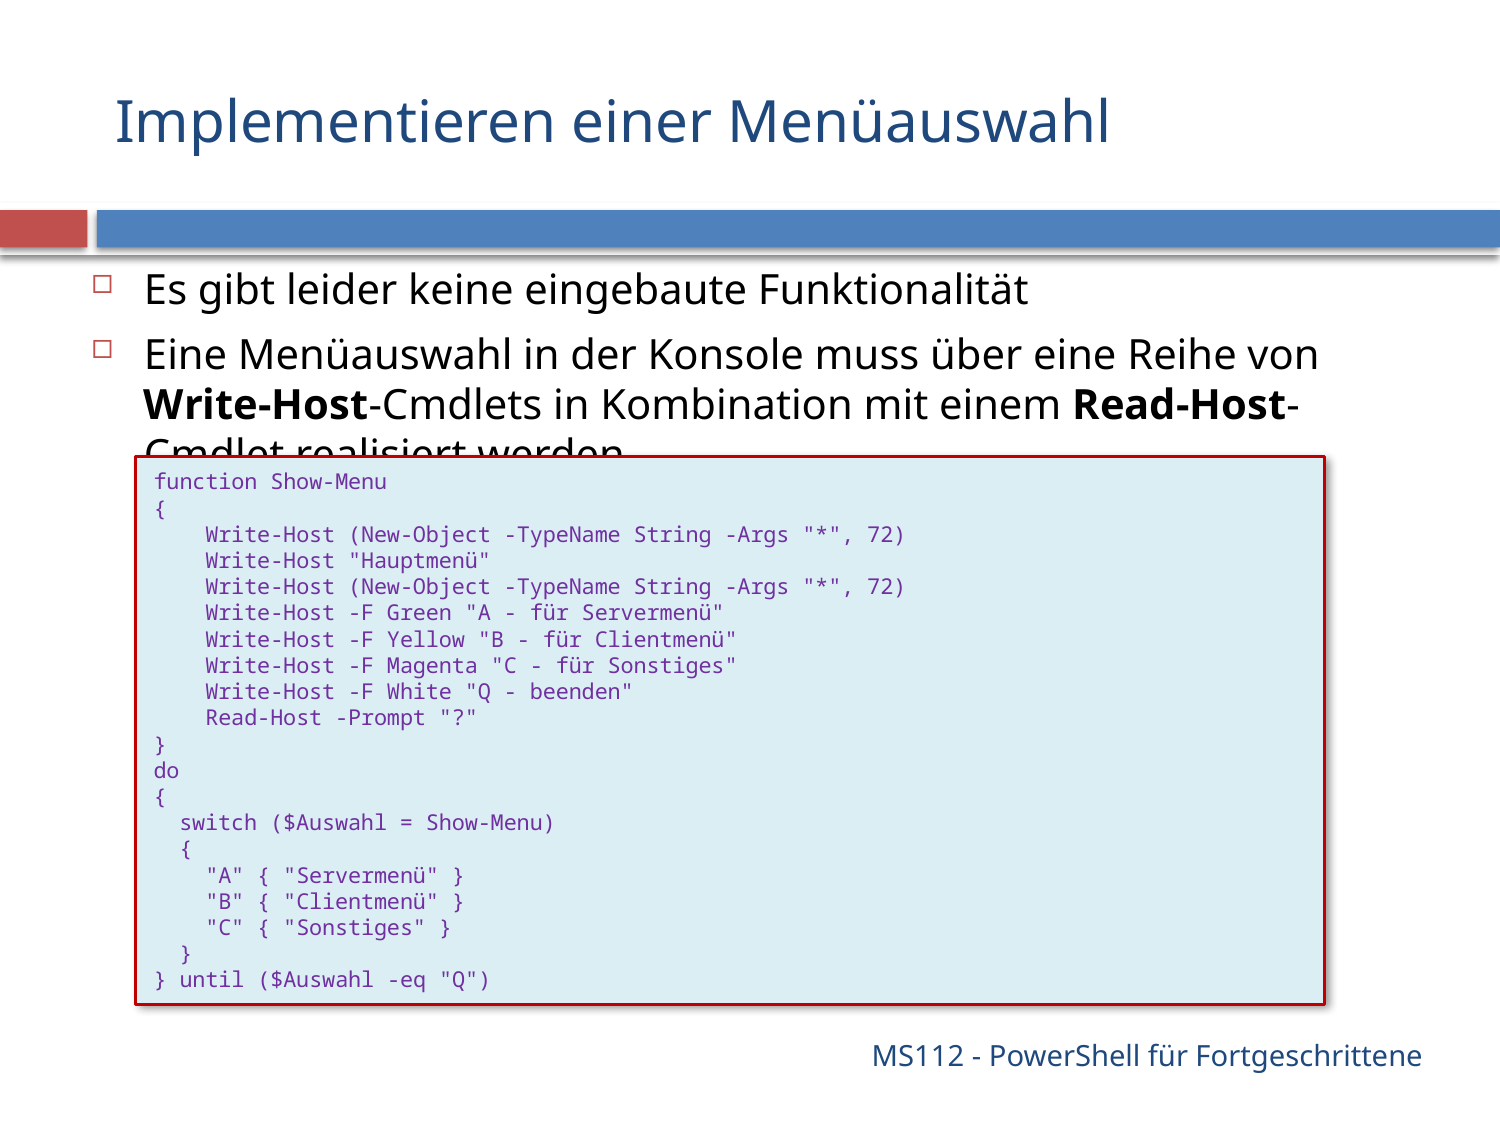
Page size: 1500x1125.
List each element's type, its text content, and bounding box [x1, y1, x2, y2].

text_box function Show-Menu { Write-Host (New-Object -TypeName String -Args "*", 72) Write-Host "Hauptmenü" Write-Host (New-Object -TypeName String -Args "*", 72) Write-Host -F Green "A - für Servermenü" Write-Host -F Yellow "B - für Clientmenü" Write-Host -F Magenta "C - für Sonstiges" Write-Host -F White "Q - beenden" Read-Host -Prompt "?" } do { switch ($Auswahl = Show-Menu) { "A" { "Servermenü" } "B" { "Clientmenü" } "C" { "Sonstiges" } } } until ($Auswahl -eq "Q") [135, 456, 1325, 1005]
list Es gibt leider keine eingebaute Funktionalität Eine Menüauswahl in der Konsole muss über eine Reihe von Write-Host-Cmdlets in Kombination mit einem Read-Host-Cmdlet realisiert werden [76, 255, 1427, 575]
footer MS112 - PowerShell für Fortgeschrittene [99, 1024, 1438, 1085]
title Implementieren einer Menüauswahl [100, 37, 1438, 200]
